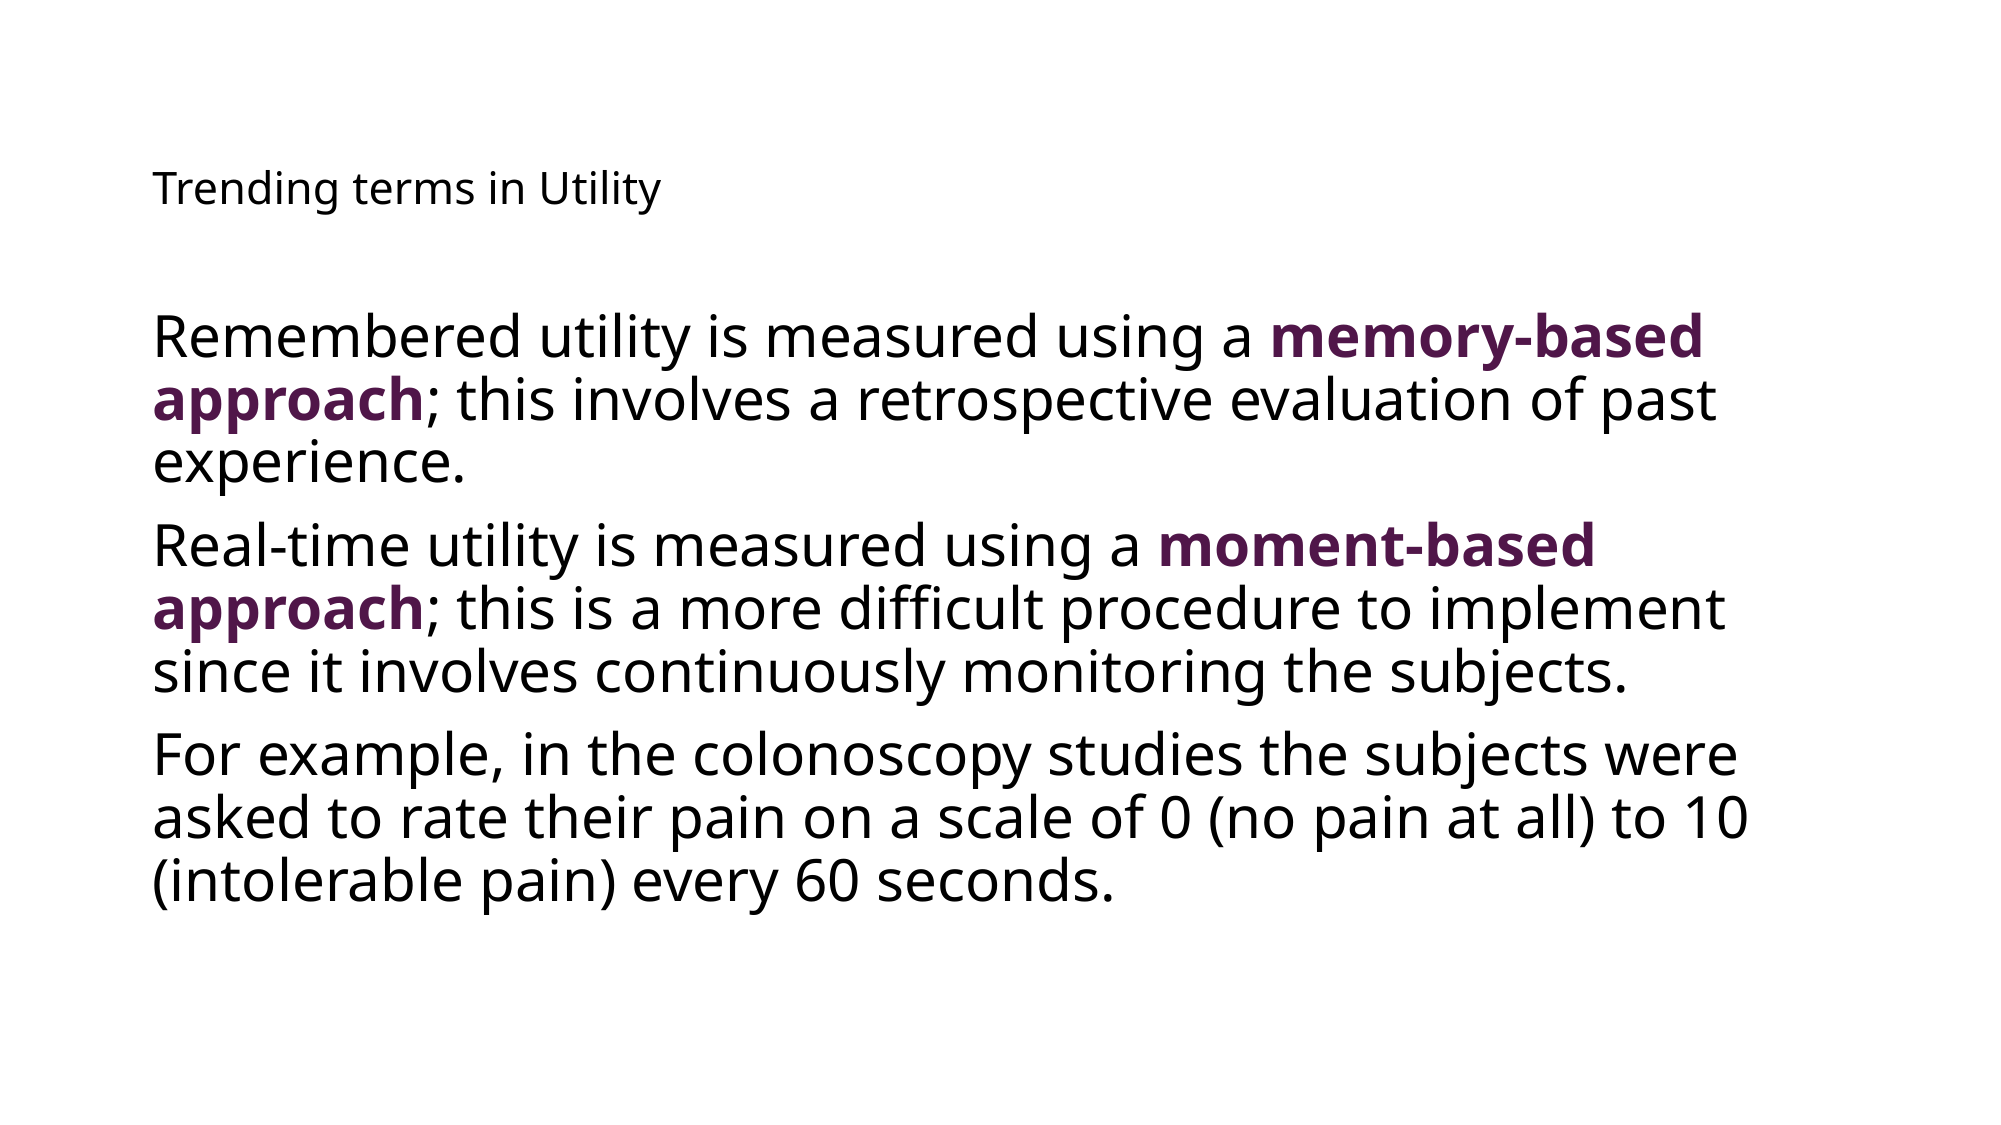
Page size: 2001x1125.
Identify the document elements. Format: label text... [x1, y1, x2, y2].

list Remembered utility is measured using a memory-based approach; this involves a retrospective evaluation of past experience. Real-time utility is measured using a moment-based approach; this is a more difficult procedure to implement since it involves continuously monitoring the subjects. For example, in the colonoscopy studies the subjects were asked to rate their pain on a scale of 0 (no pain at all) to 10 (intolerable pain) every 60 seconds. [137, 299, 1863, 1014]
title Trending terms in Utility [137, 59, 1863, 278]
